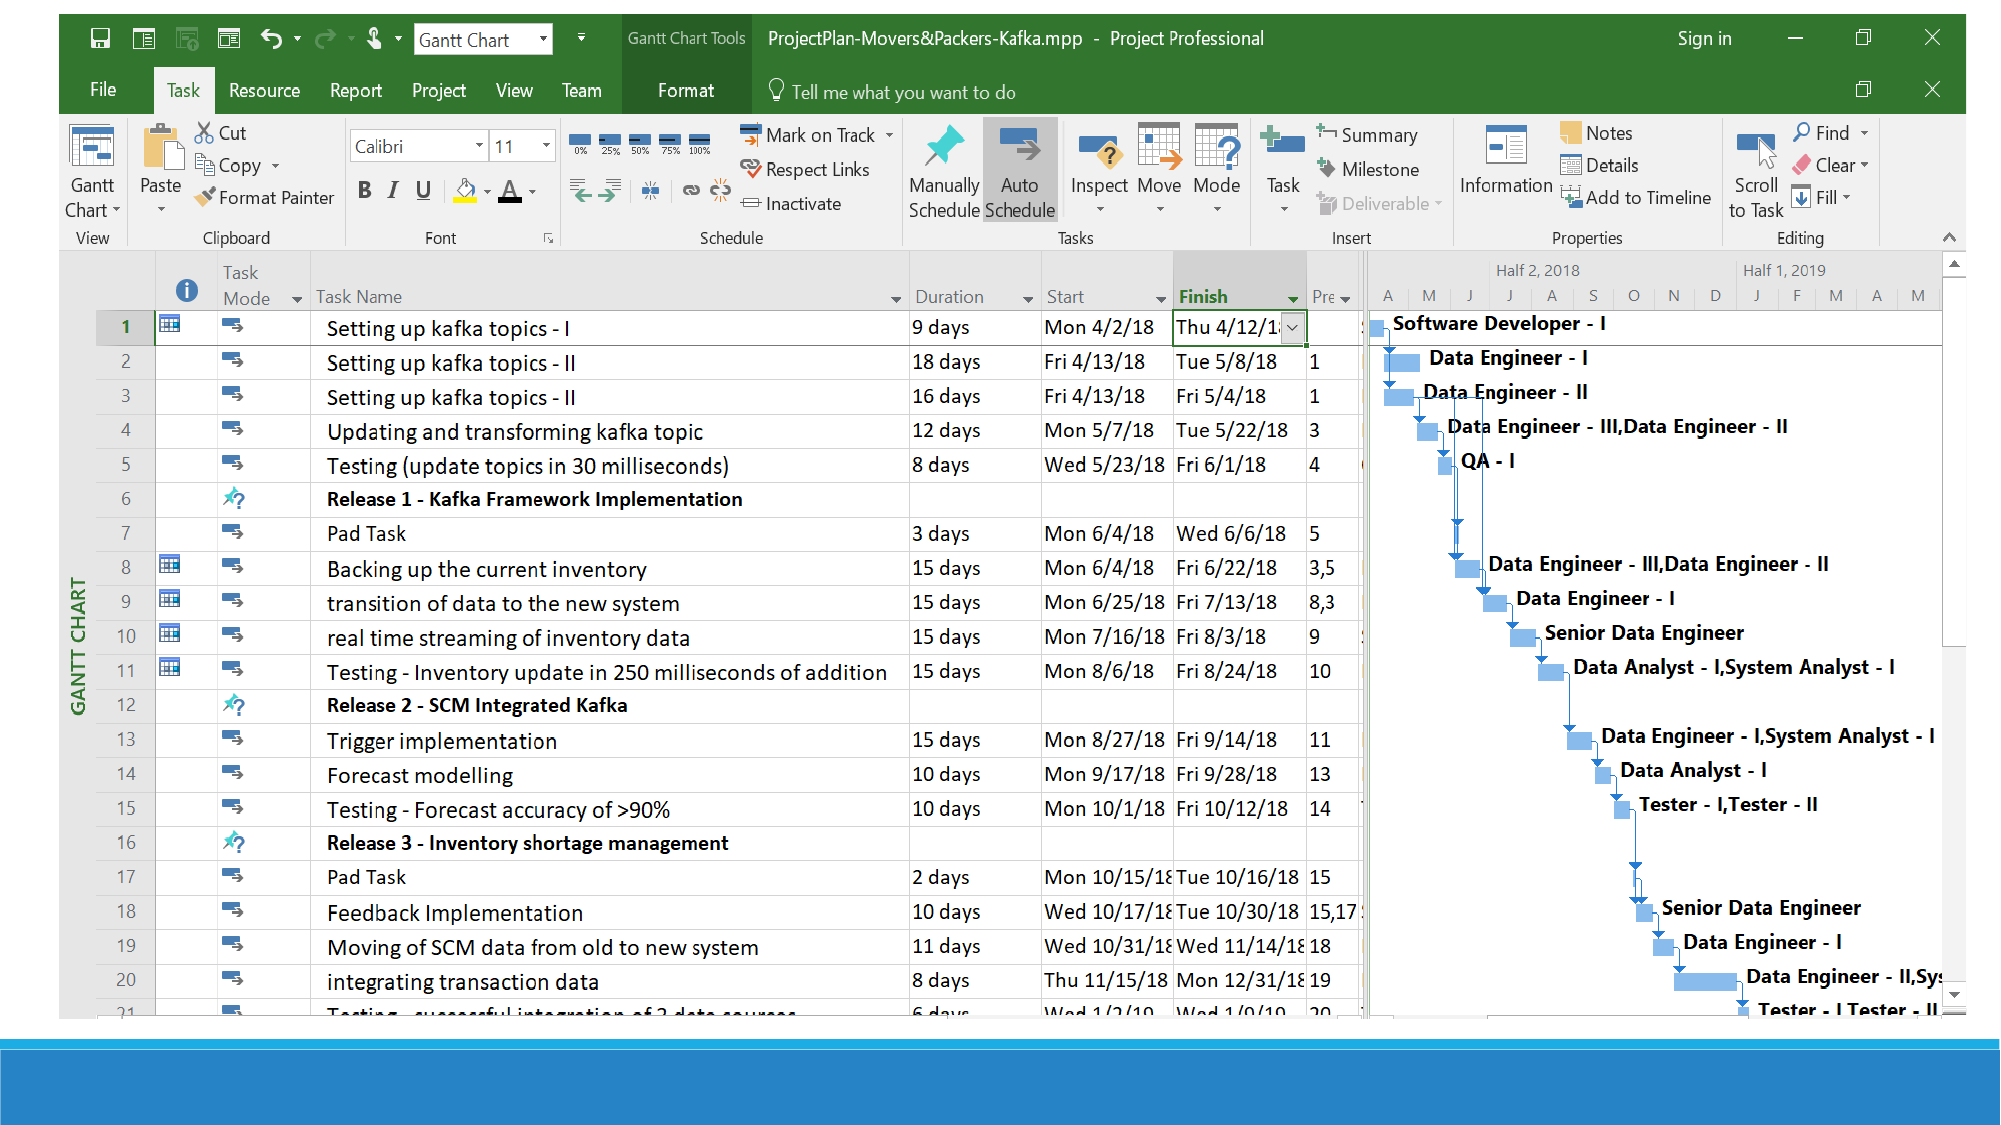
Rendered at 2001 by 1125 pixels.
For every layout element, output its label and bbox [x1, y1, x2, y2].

picture [58, 14, 1967, 1020]
